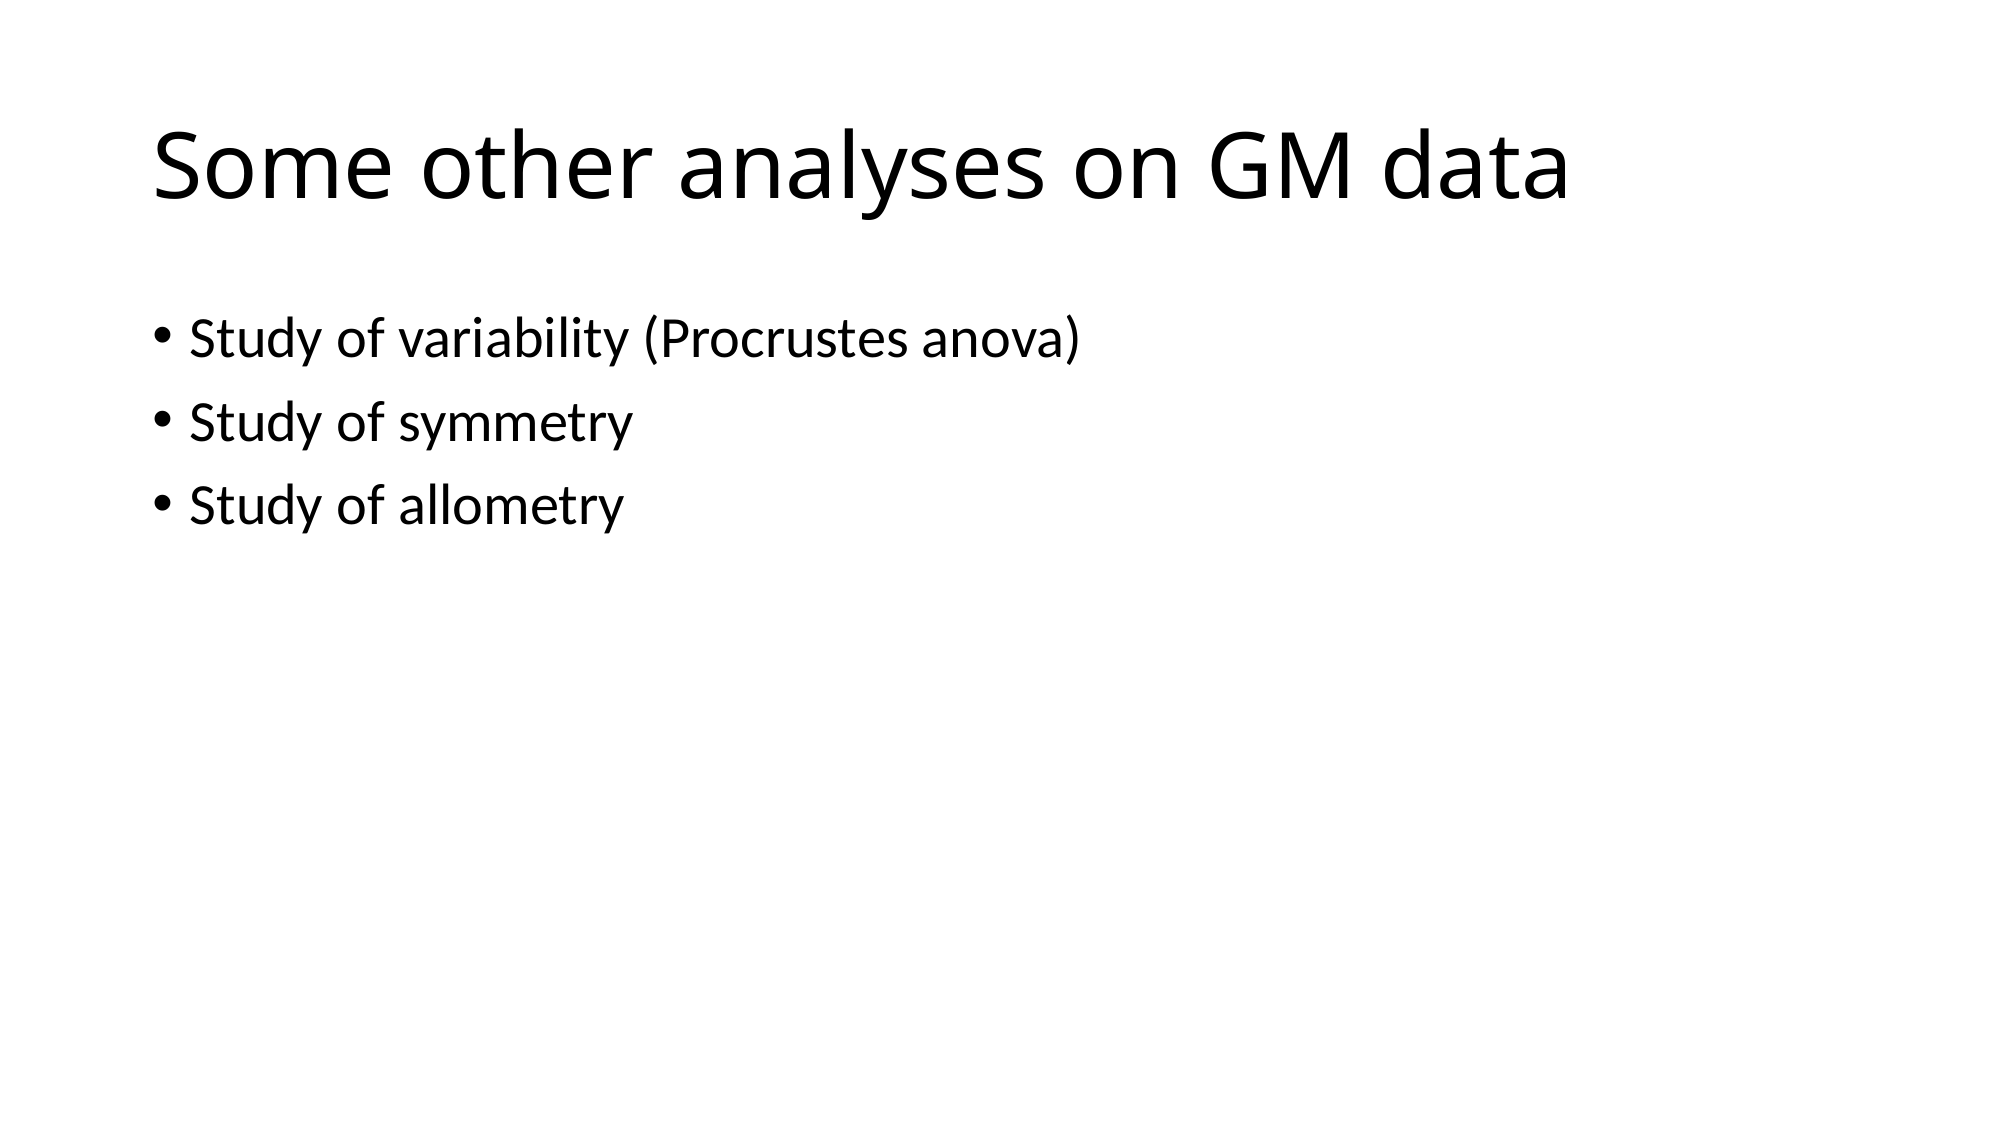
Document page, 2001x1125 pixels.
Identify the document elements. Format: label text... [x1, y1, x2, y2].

title Some other analyses on GM data [137, 59, 1863, 278]
list Study of variability (Procrustes anova) Study of symmetry Study of allometry [137, 299, 1863, 1014]
